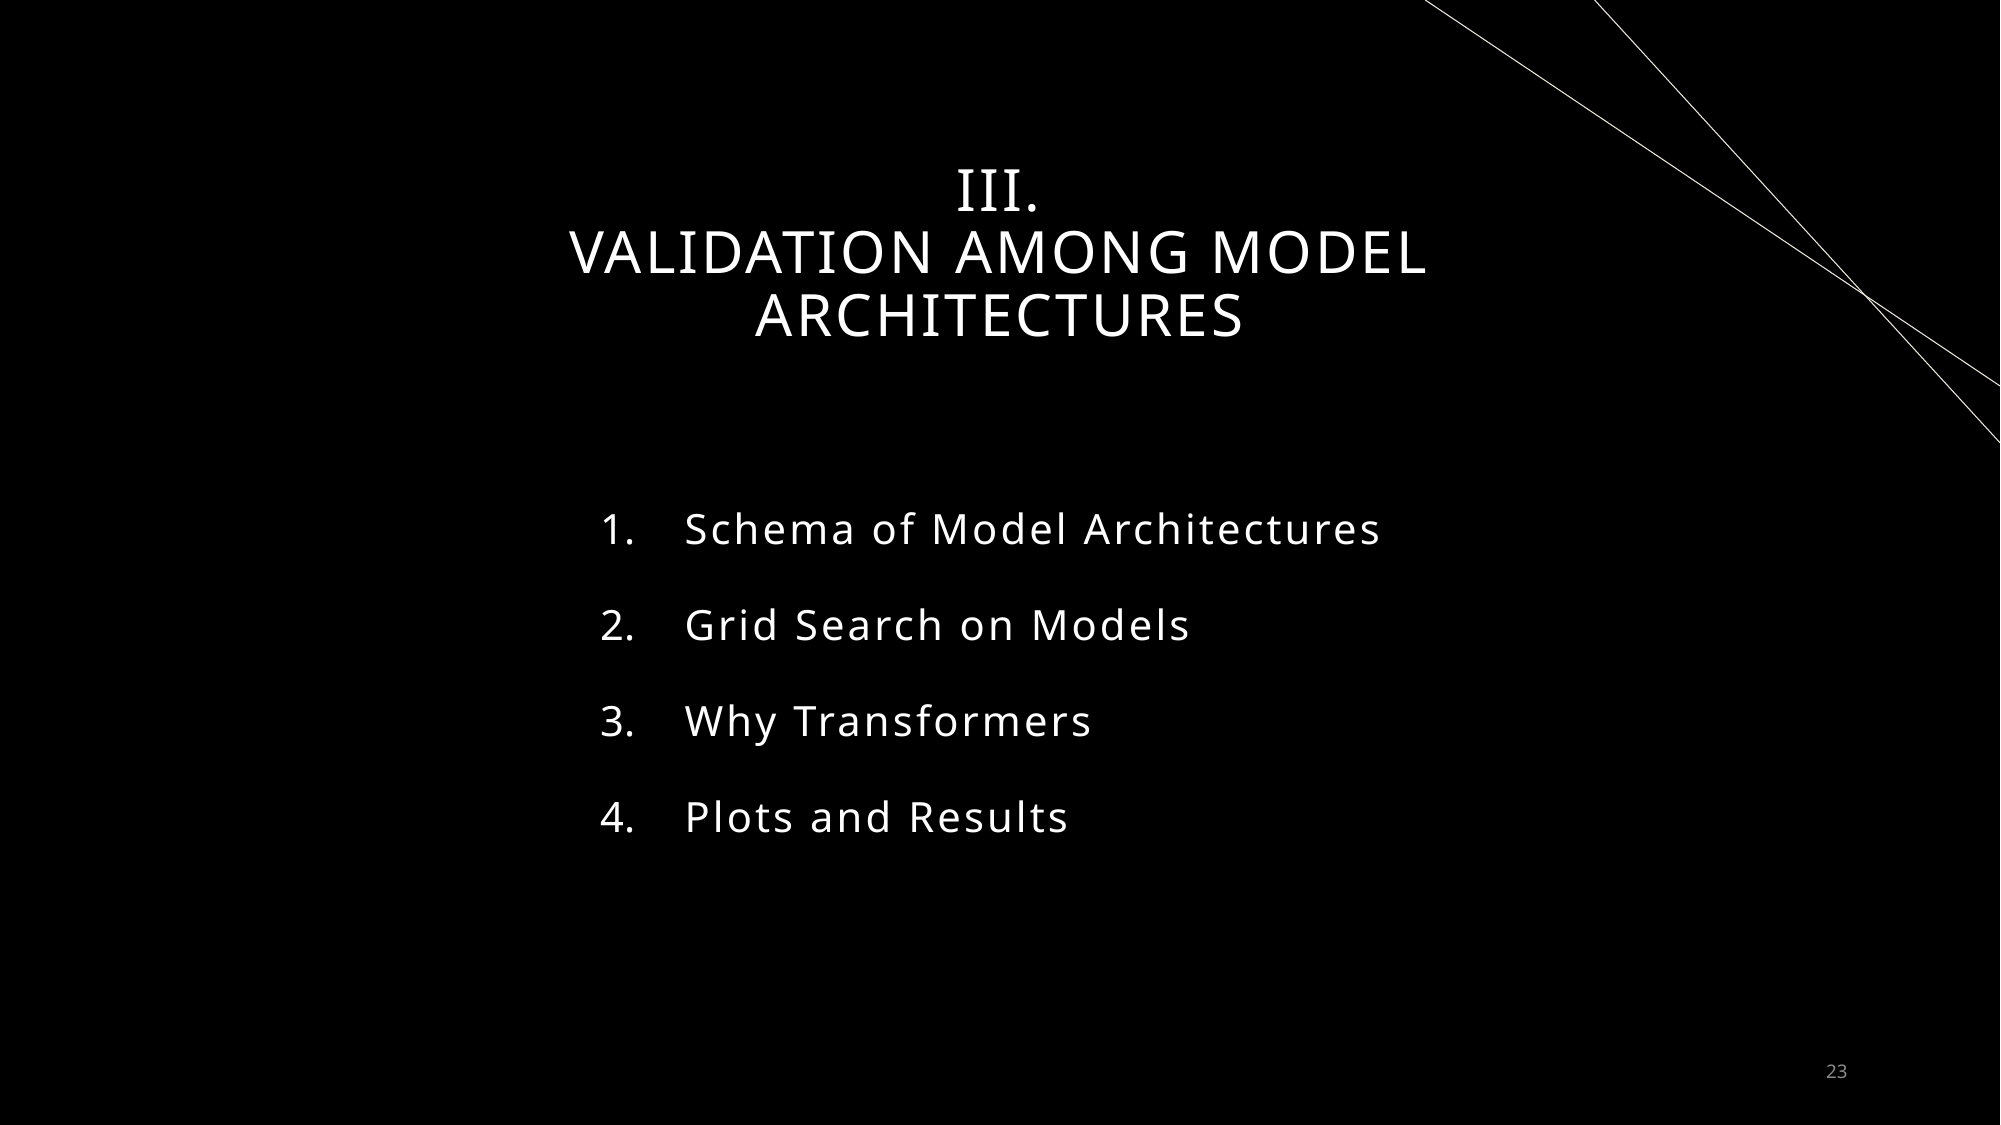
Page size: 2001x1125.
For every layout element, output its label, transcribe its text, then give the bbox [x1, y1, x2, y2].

slide_number 23 [1412, 1042, 1863, 1103]
list Schema of Model Architectures Grid Search on Models Why Transformers Plots and Results [585, 470, 1415, 903]
title iii. Validation among model architectures [309, 146, 1691, 364]
